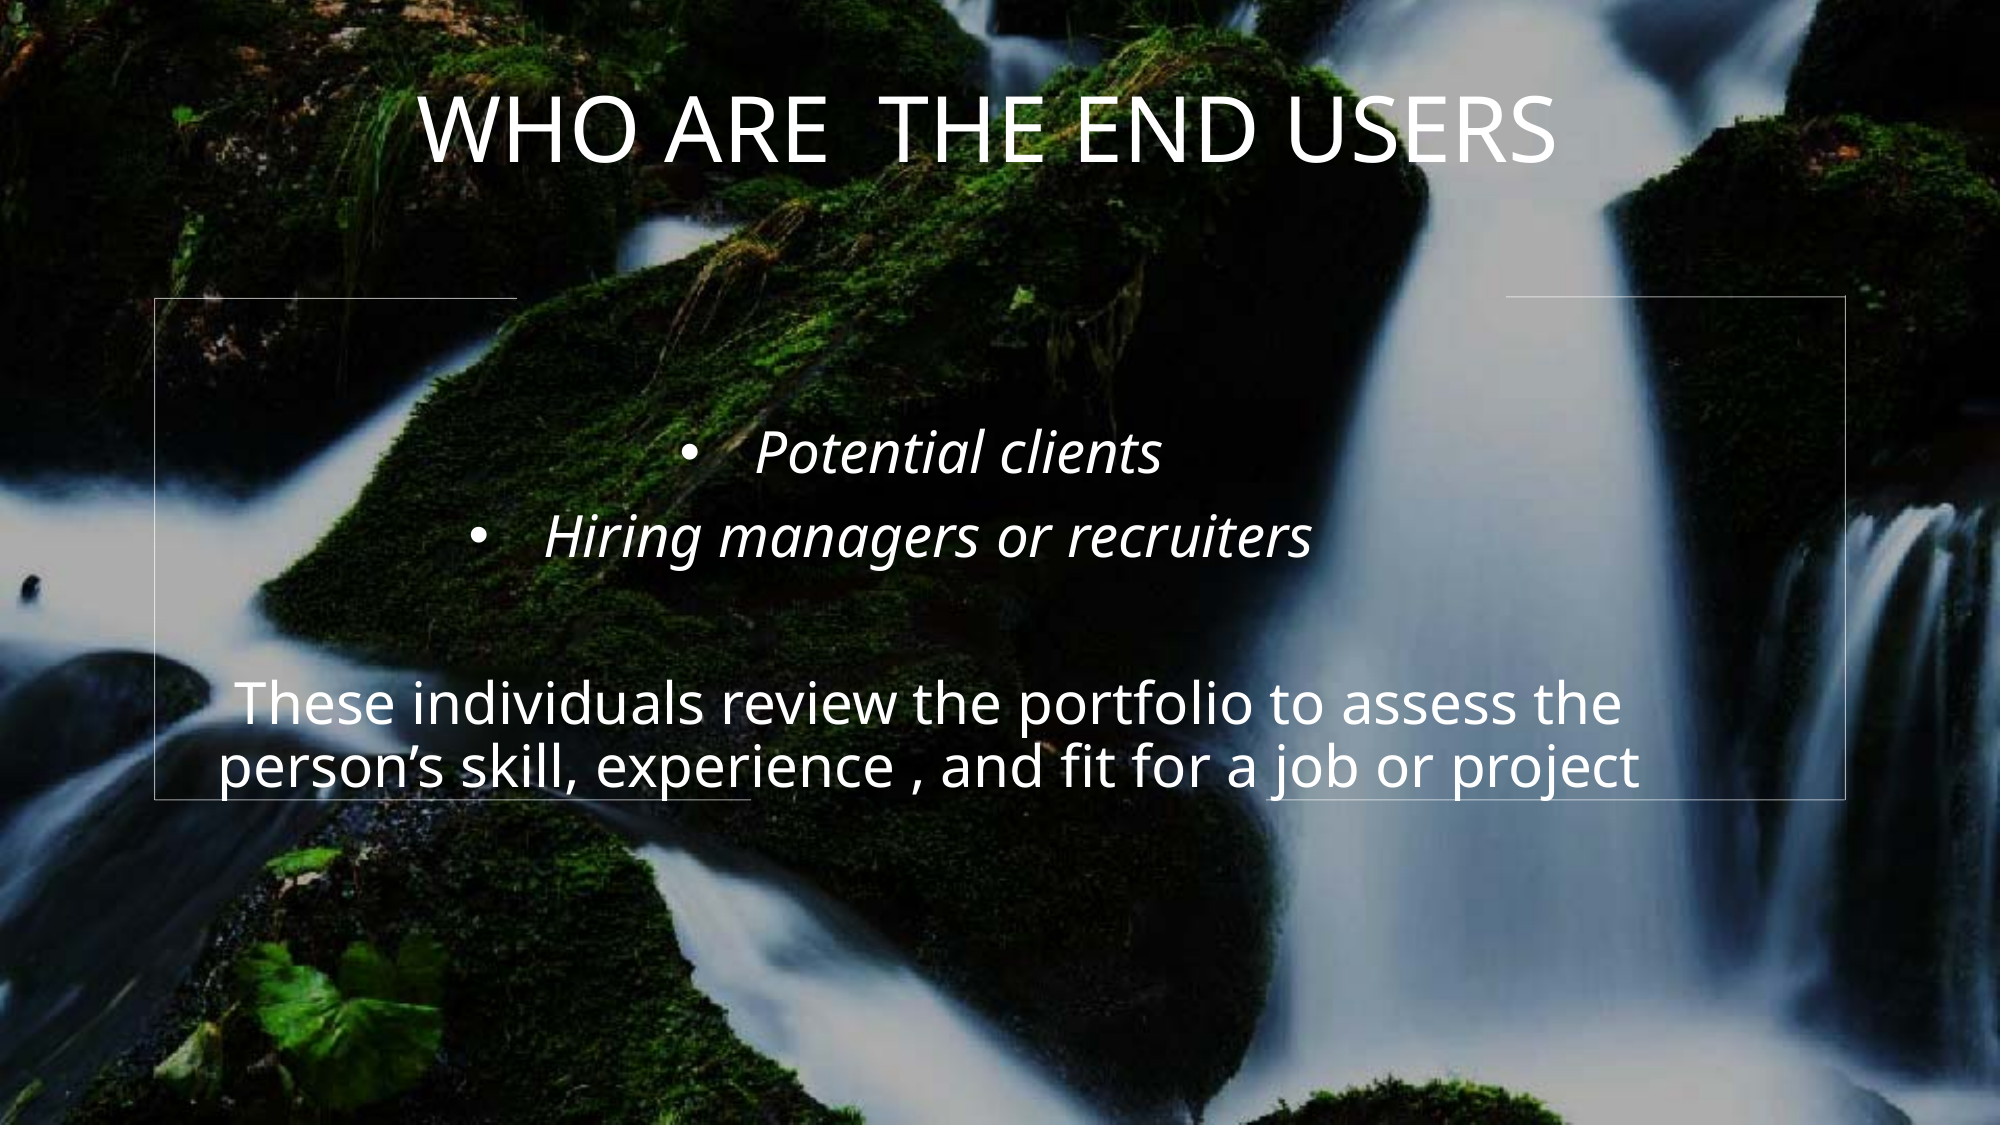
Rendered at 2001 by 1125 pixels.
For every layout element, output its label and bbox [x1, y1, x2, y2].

picture [0, 0, 2000, 1125]
text_box [154, 295, 1846, 800]
